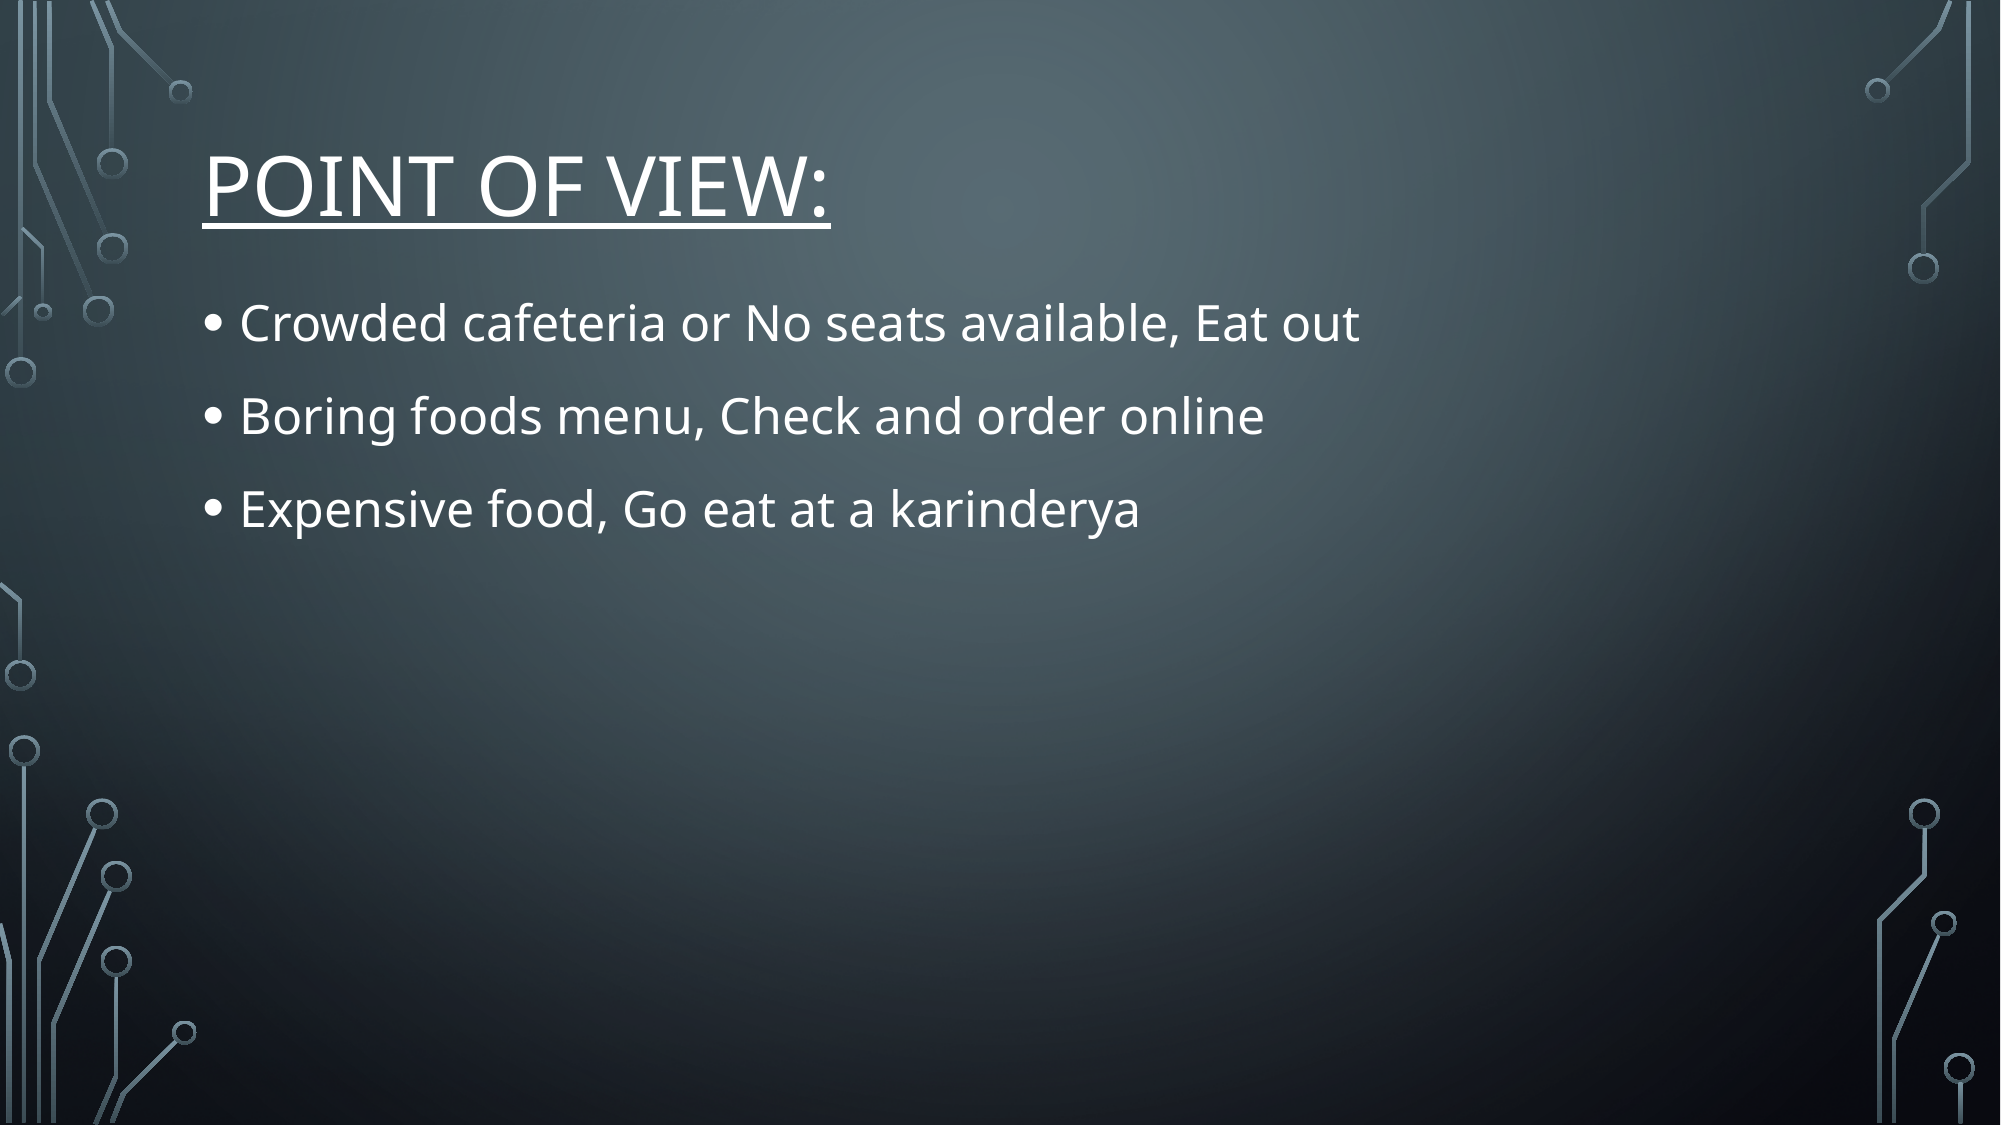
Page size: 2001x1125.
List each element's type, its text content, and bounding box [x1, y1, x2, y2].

title Point of view: [187, 101, 1813, 272]
list Crowded cafeteria or No seats available, Eat out Boring foods menu, Check and order online Expensive food, Go eat at a karinderya [187, 272, 1813, 853]
